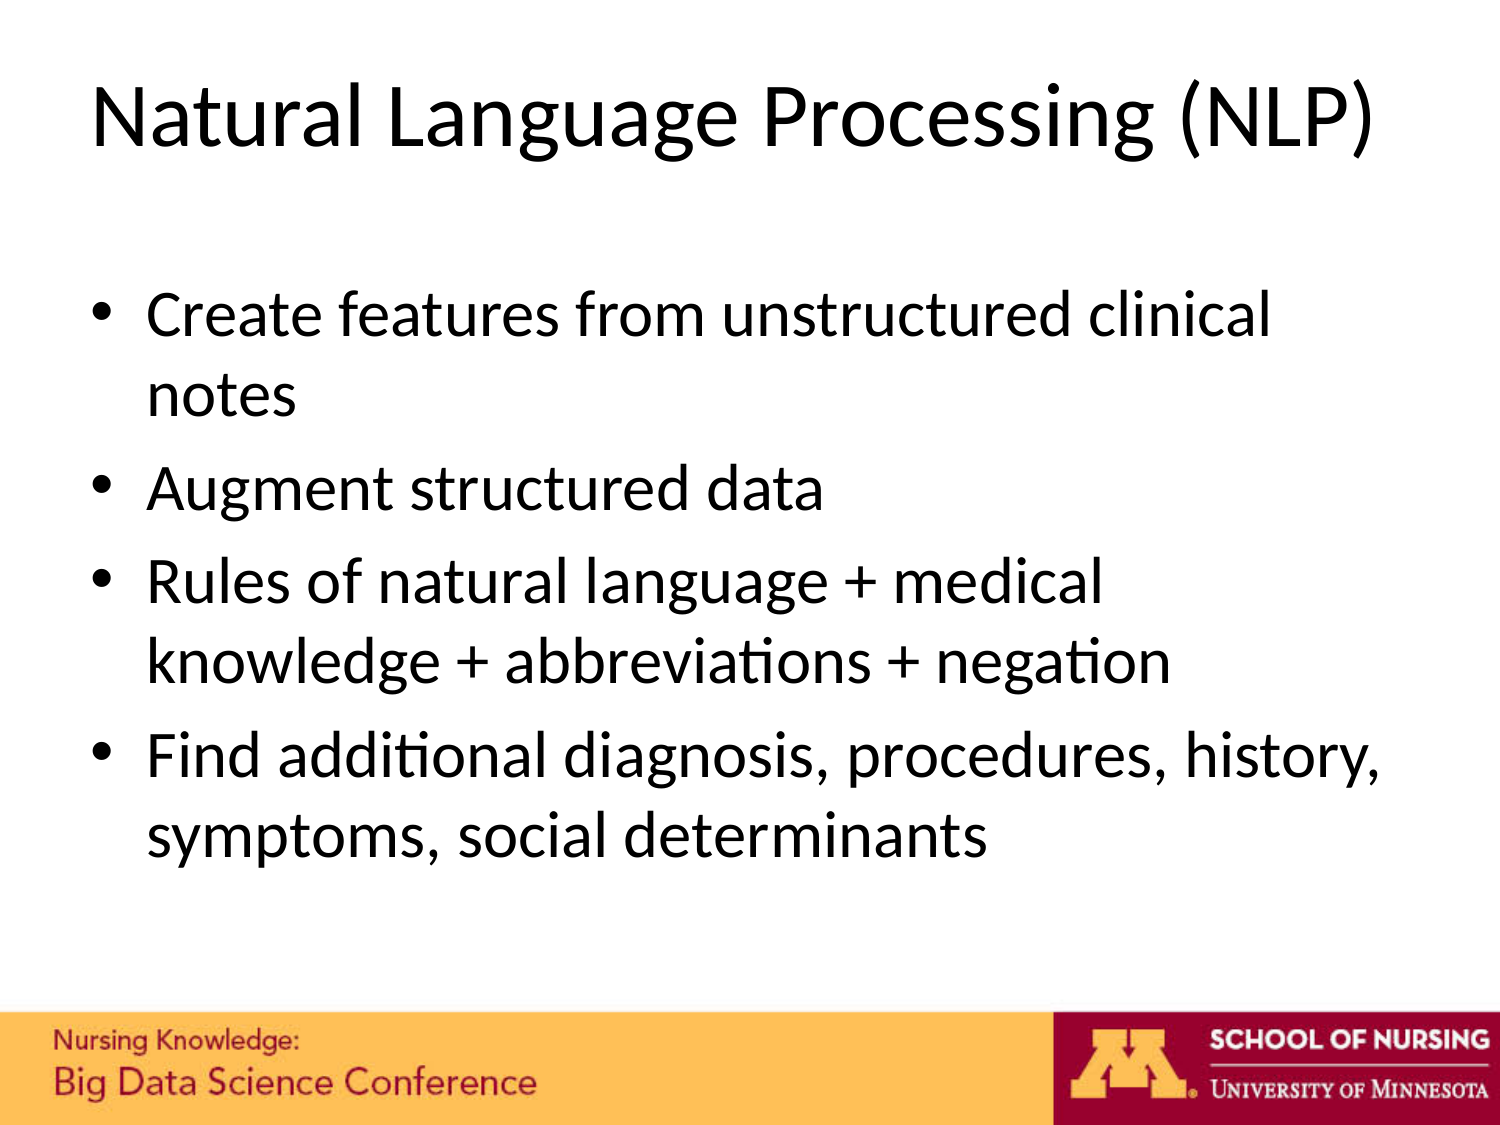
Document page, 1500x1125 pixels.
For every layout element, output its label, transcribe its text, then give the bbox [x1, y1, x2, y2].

list Create features from unstructured clinical notes Augment structured data Rules of natural language + medical knowledge + abbreviations + negation Find additional diagnosis, procedures, history, symptoms, social determinants [75, 262, 1425, 1005]
picture [0, 0, 1500, 1125]
title Natural Language Processing (NLP) [75, 45, 1425, 175]
